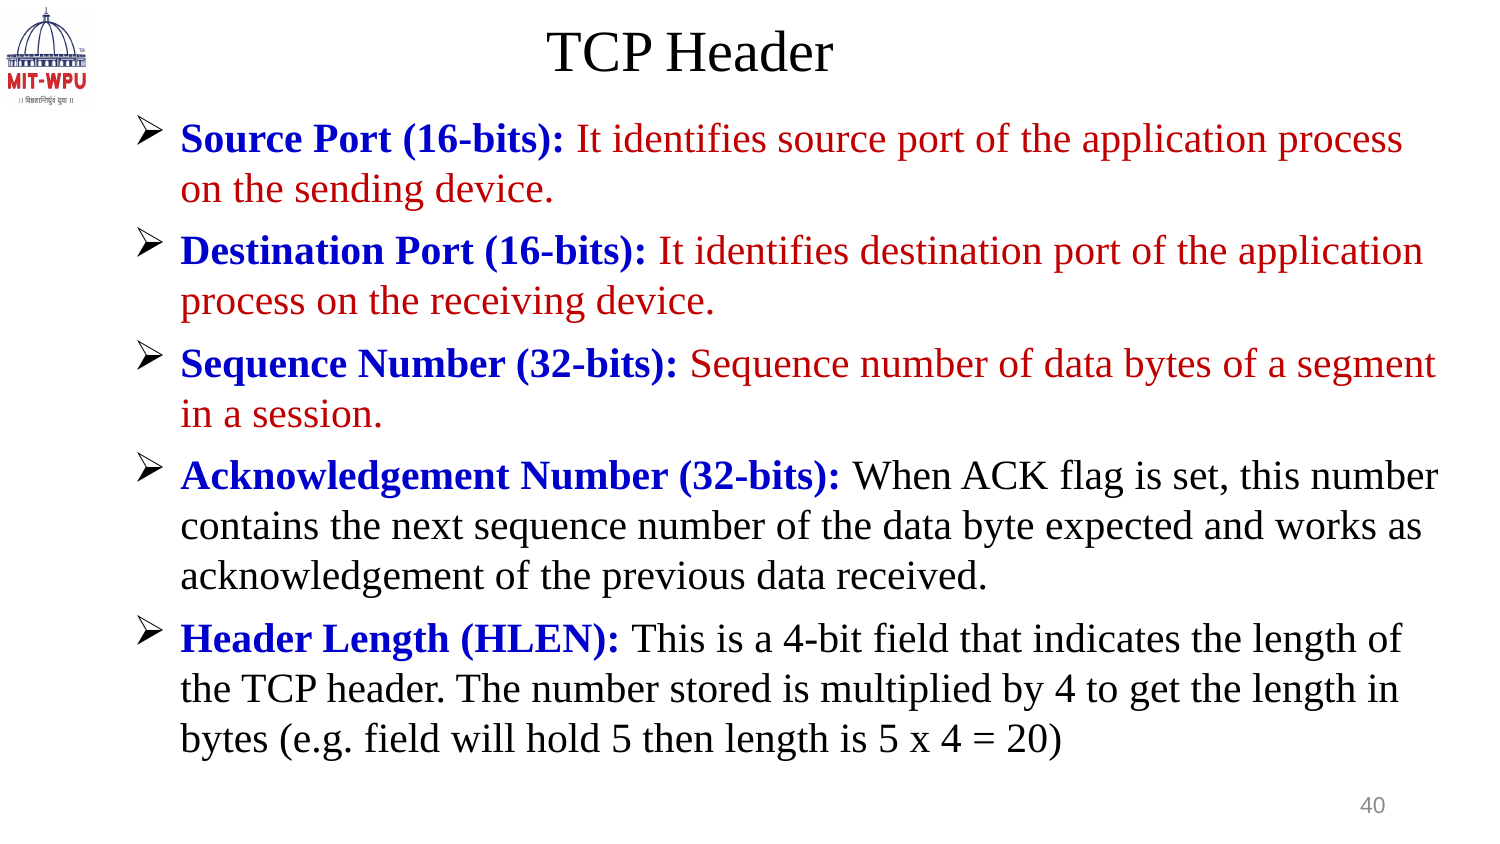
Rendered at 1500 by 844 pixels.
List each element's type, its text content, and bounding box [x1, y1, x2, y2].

picture [6, 7, 96, 106]
slide_number 40 [1059, 782, 1397, 827]
title TCP Header [106, 7, 1275, 97]
text_box Source Port (16-bits): It identifies source port of the application process on the sending device. Destination Port (16-bits): It identifies destination port of the application process on the receiving device. Sequence Number (32-bits): Sequence number of data bytes of a segment in a session. Acknowledgement Number (32-bits): When ACK flag is set, this number contains the next sequence number of the data byte expected and works as acknowledgement of the previous data received. Header Length (HLEN): This is a 4-bit field that indicates the length of the TCP header. The number stored is multiplied by 4 to get the length in bytes (e.g. field will hold 5 then length is 5 x 4 = 20) [118, 102, 1463, 768]
